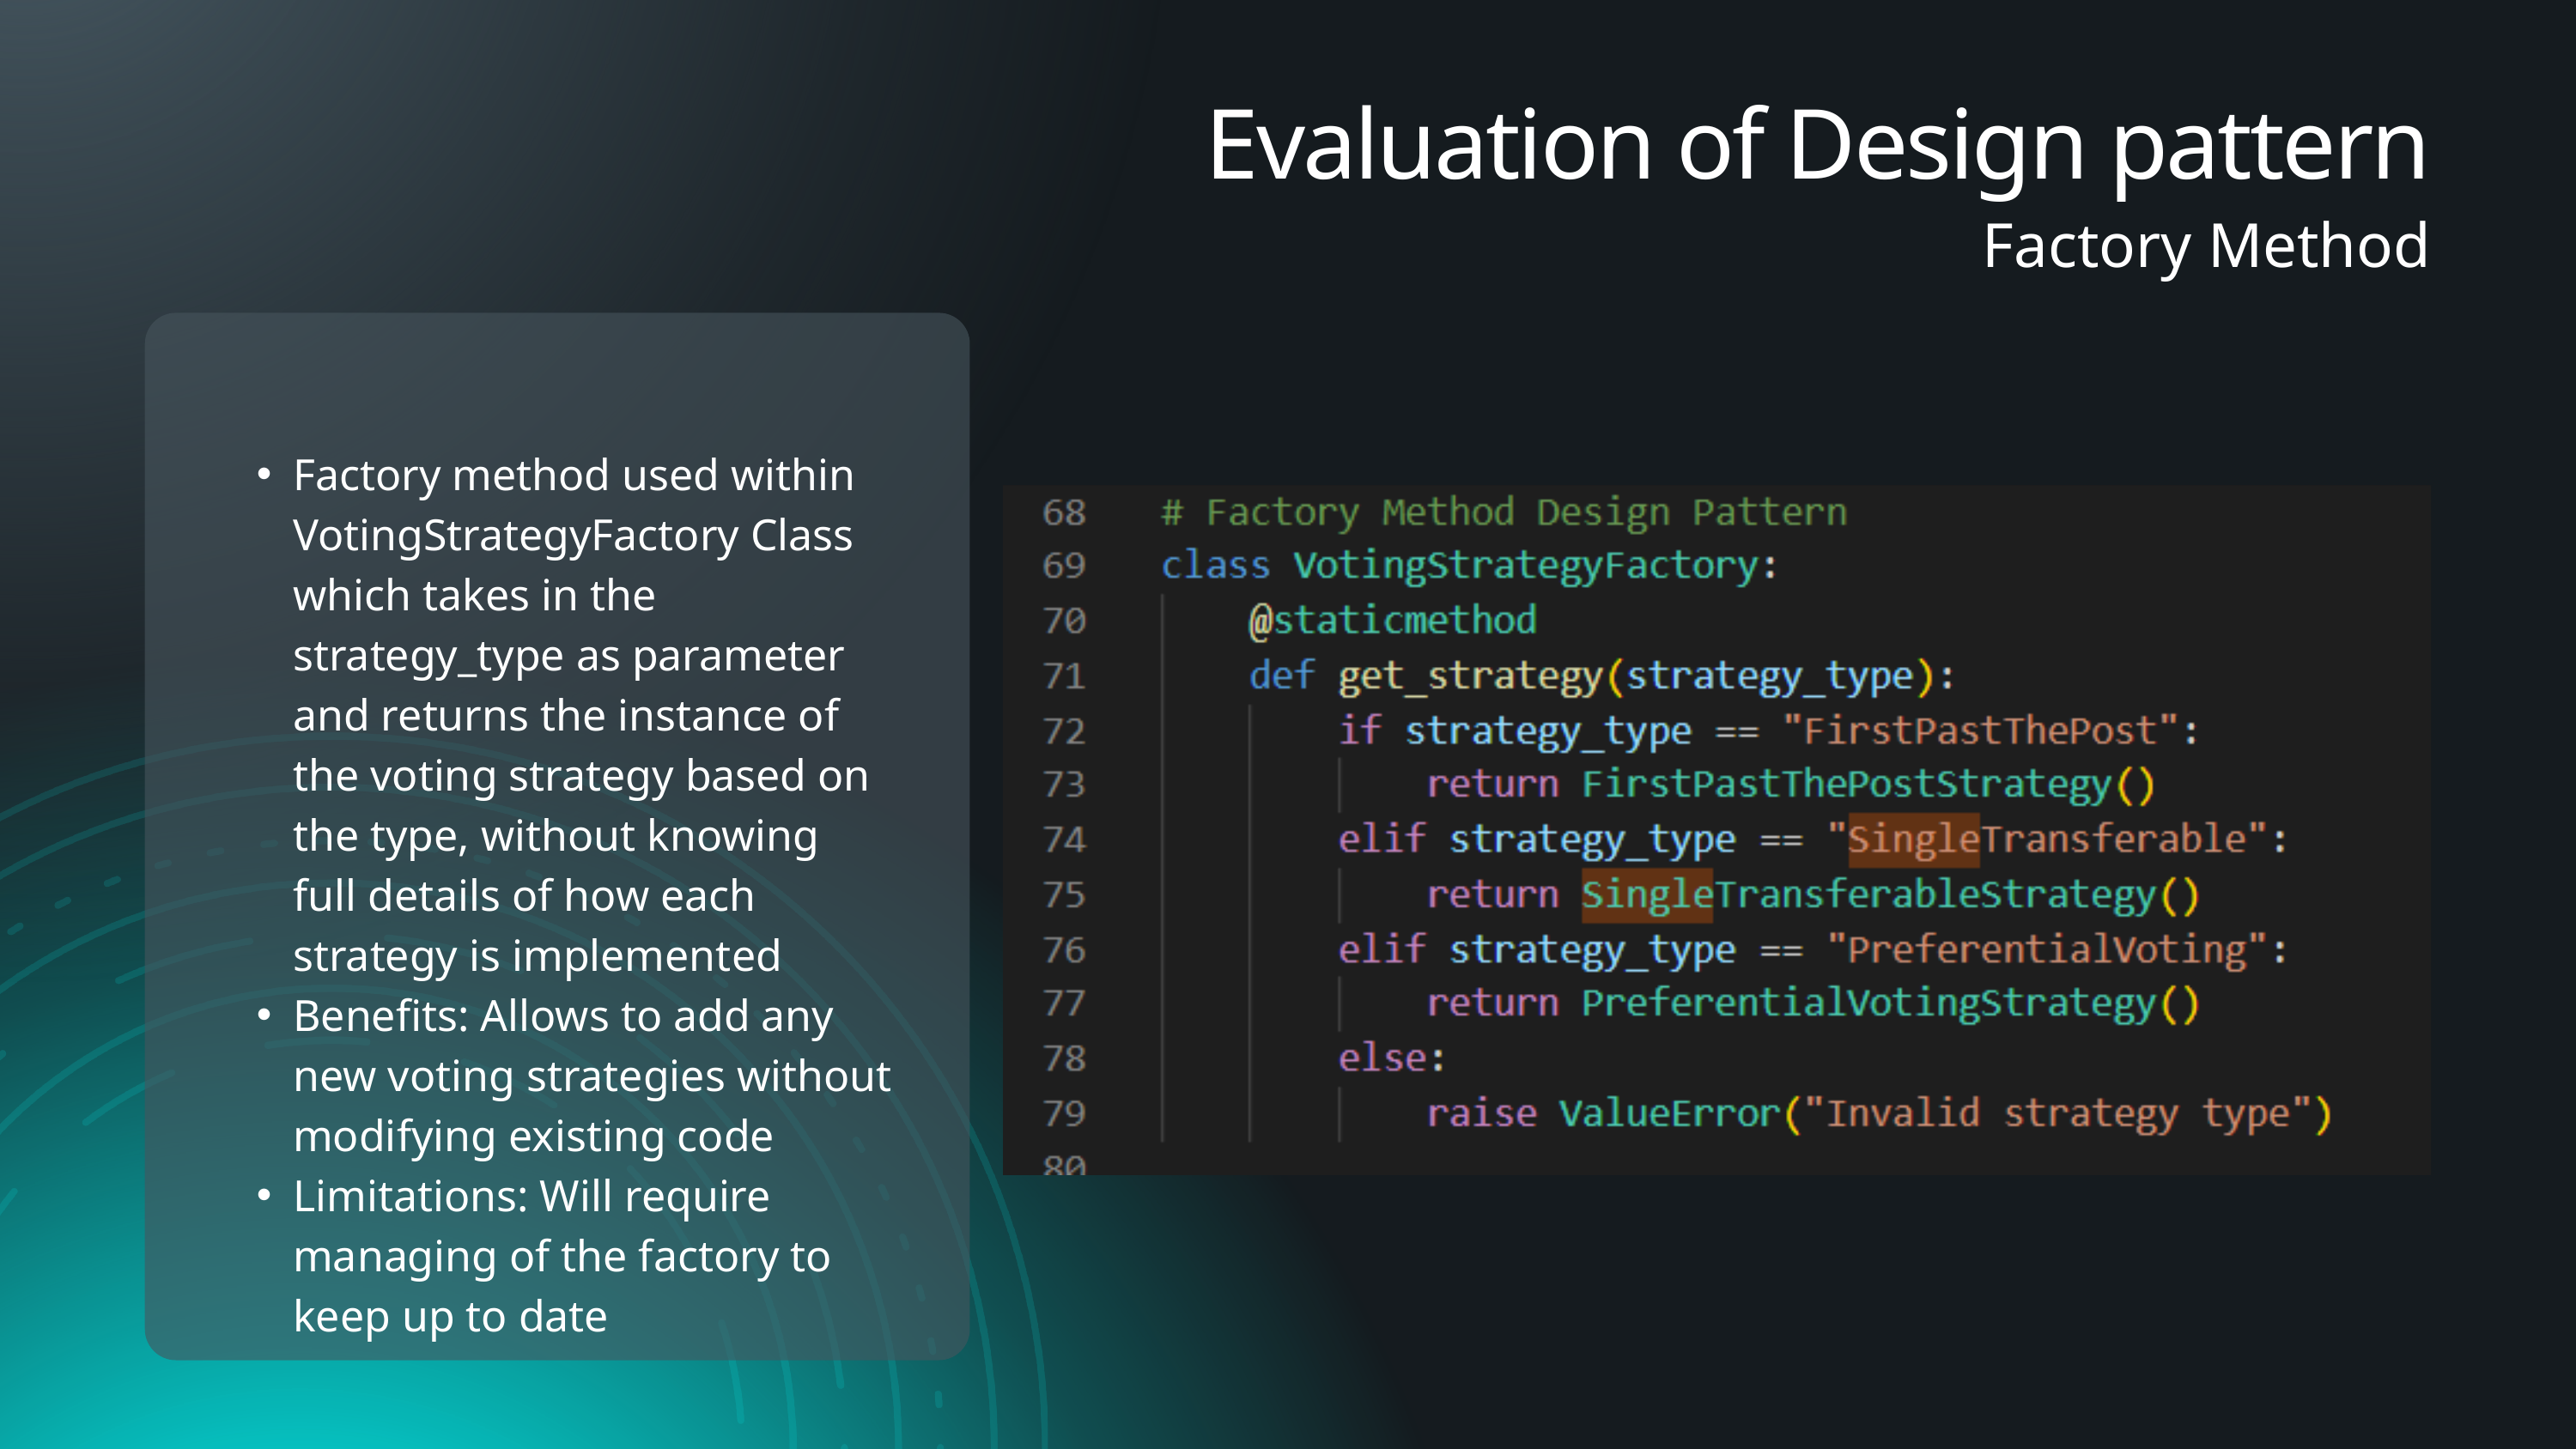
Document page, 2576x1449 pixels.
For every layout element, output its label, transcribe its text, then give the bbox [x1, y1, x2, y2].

text_box [0, 985, 1498, 1449]
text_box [144, 312, 970, 1361]
text_box Evaluation of Design pattern [144, 106, 2432, 198]
text_box Factory Method [1852, 194, 2432, 280]
text_box [0, 0, 1177, 985]
text_box [1003, 485, 2432, 1175]
